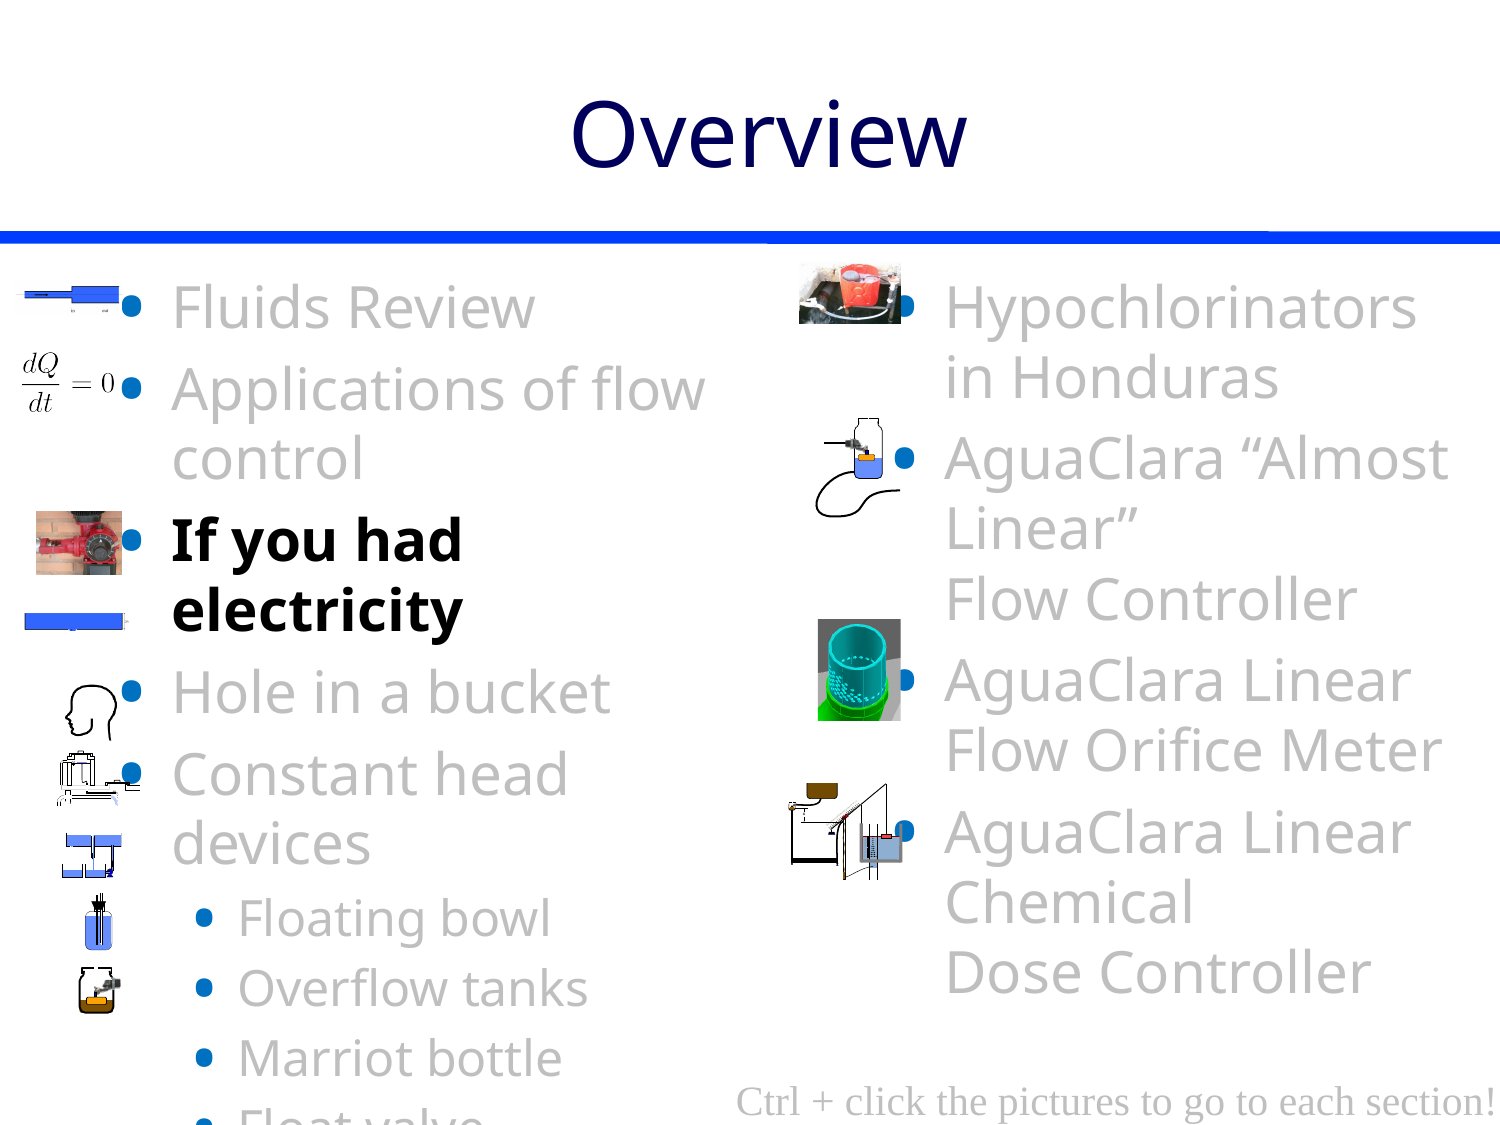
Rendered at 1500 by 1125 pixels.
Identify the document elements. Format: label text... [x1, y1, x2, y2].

picture [56, 750, 141, 807]
picture [23, 612, 129, 631]
title Overview [75, 37, 1463, 225]
picture [77, 960, 122, 1014]
picture [21, 352, 115, 413]
list Hypochlorinators in Honduras AguaClara “Almost Linear” Flow Controller AguaClara Linear Flow Orifice Meter AguaClara Linear Chemical Dose Controller [872, 262, 1500, 1006]
picture [13, 281, 122, 317]
picture [799, 262, 901, 325]
picture [817, 619, 901, 721]
text_box [120, 698, 127, 750]
picture [84, 888, 113, 951]
picture [61, 831, 122, 878]
picture [788, 777, 903, 880]
picture [58, 680, 122, 744]
picture [799, 416, 901, 518]
text_box [100, 891, 116, 960]
text_box Ctrl + click the pictures to go to each section! [721, 1066, 1500, 1125]
list Fluids Review Applications of flow control If you had electricity Hole in a bucket Constant head devices Floating bowl Overflow tanks Marriot bottle Float valve [100, 262, 765, 1055]
picture [36, 511, 122, 576]
